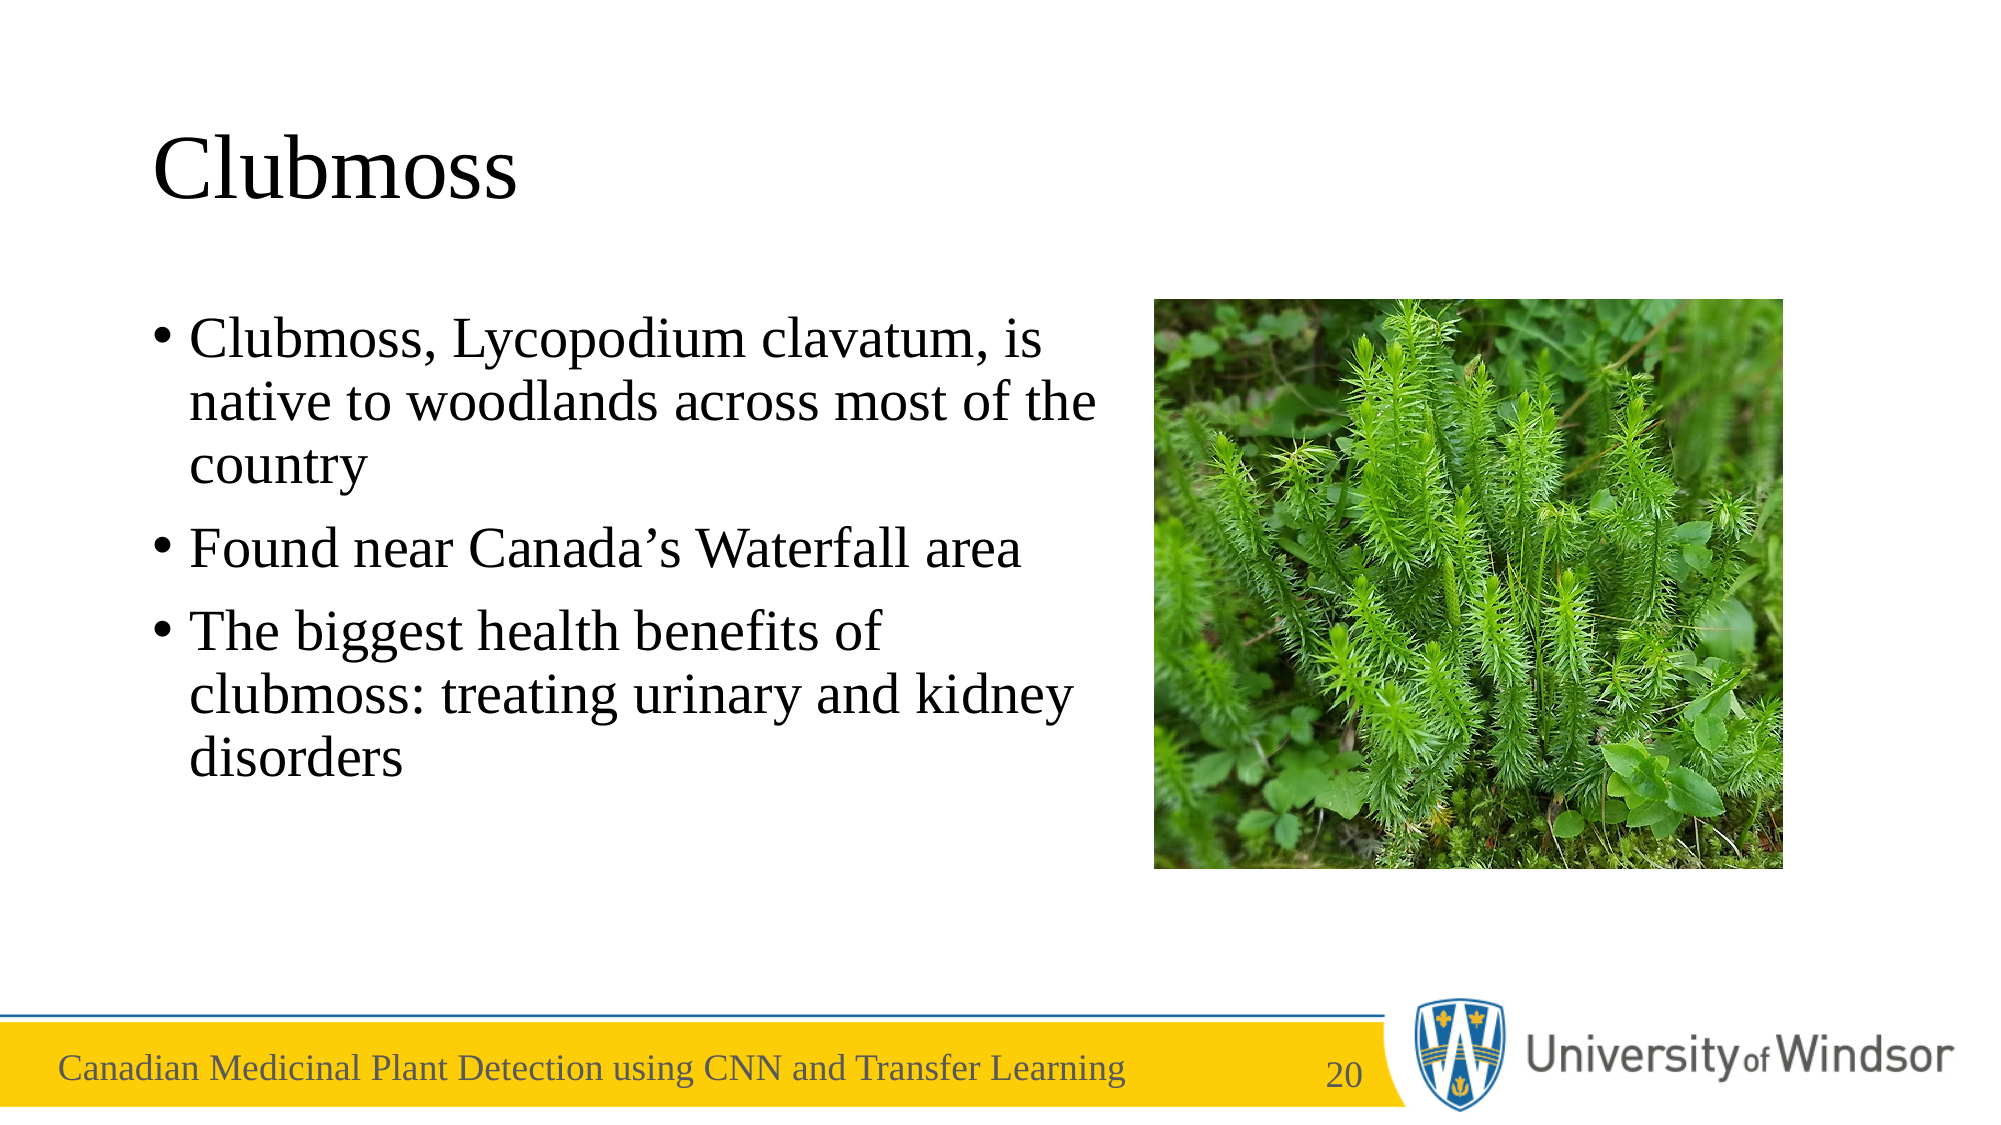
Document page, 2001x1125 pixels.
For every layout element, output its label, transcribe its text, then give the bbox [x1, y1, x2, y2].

list Clubmoss, Lycopodium clavatum, is native to woodlands across most of the country Found near Canada’s Waterfall area The biggest health benefits of clubmoss: treating urinary and kidney disorders [137, 299, 1135, 1014]
slide_number 20 [1262, 1042, 1378, 1103]
title Clubmoss [137, 59, 1863, 278]
picture [1154, 299, 1783, 870]
picture [0, 981, 2000, 1125]
